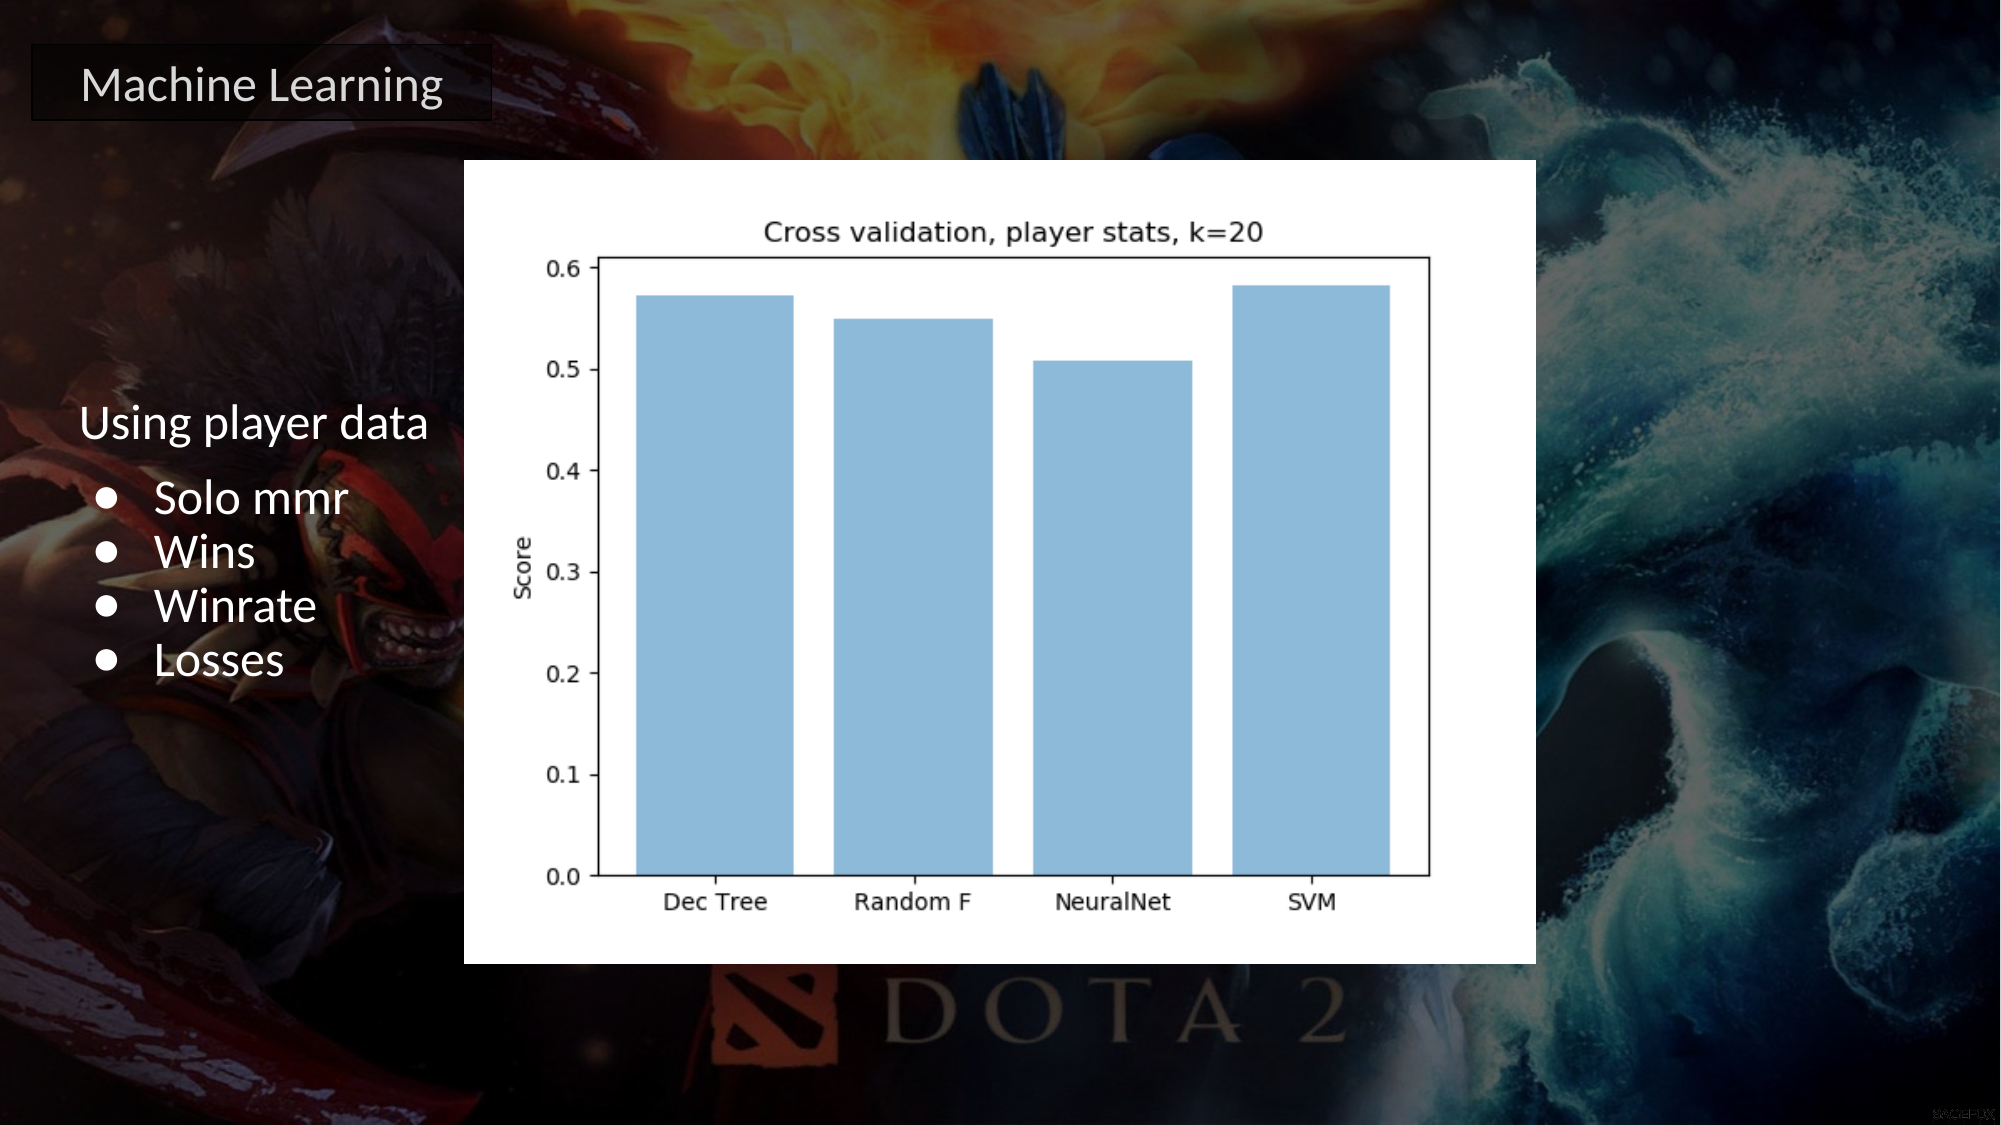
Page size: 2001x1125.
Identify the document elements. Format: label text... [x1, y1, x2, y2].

list Using player data Solo mmr Wins Winrate Losses [63, 389, 459, 736]
text_box Machine Learning [31, 44, 492, 121]
picture [0, 0, 2001, 1125]
